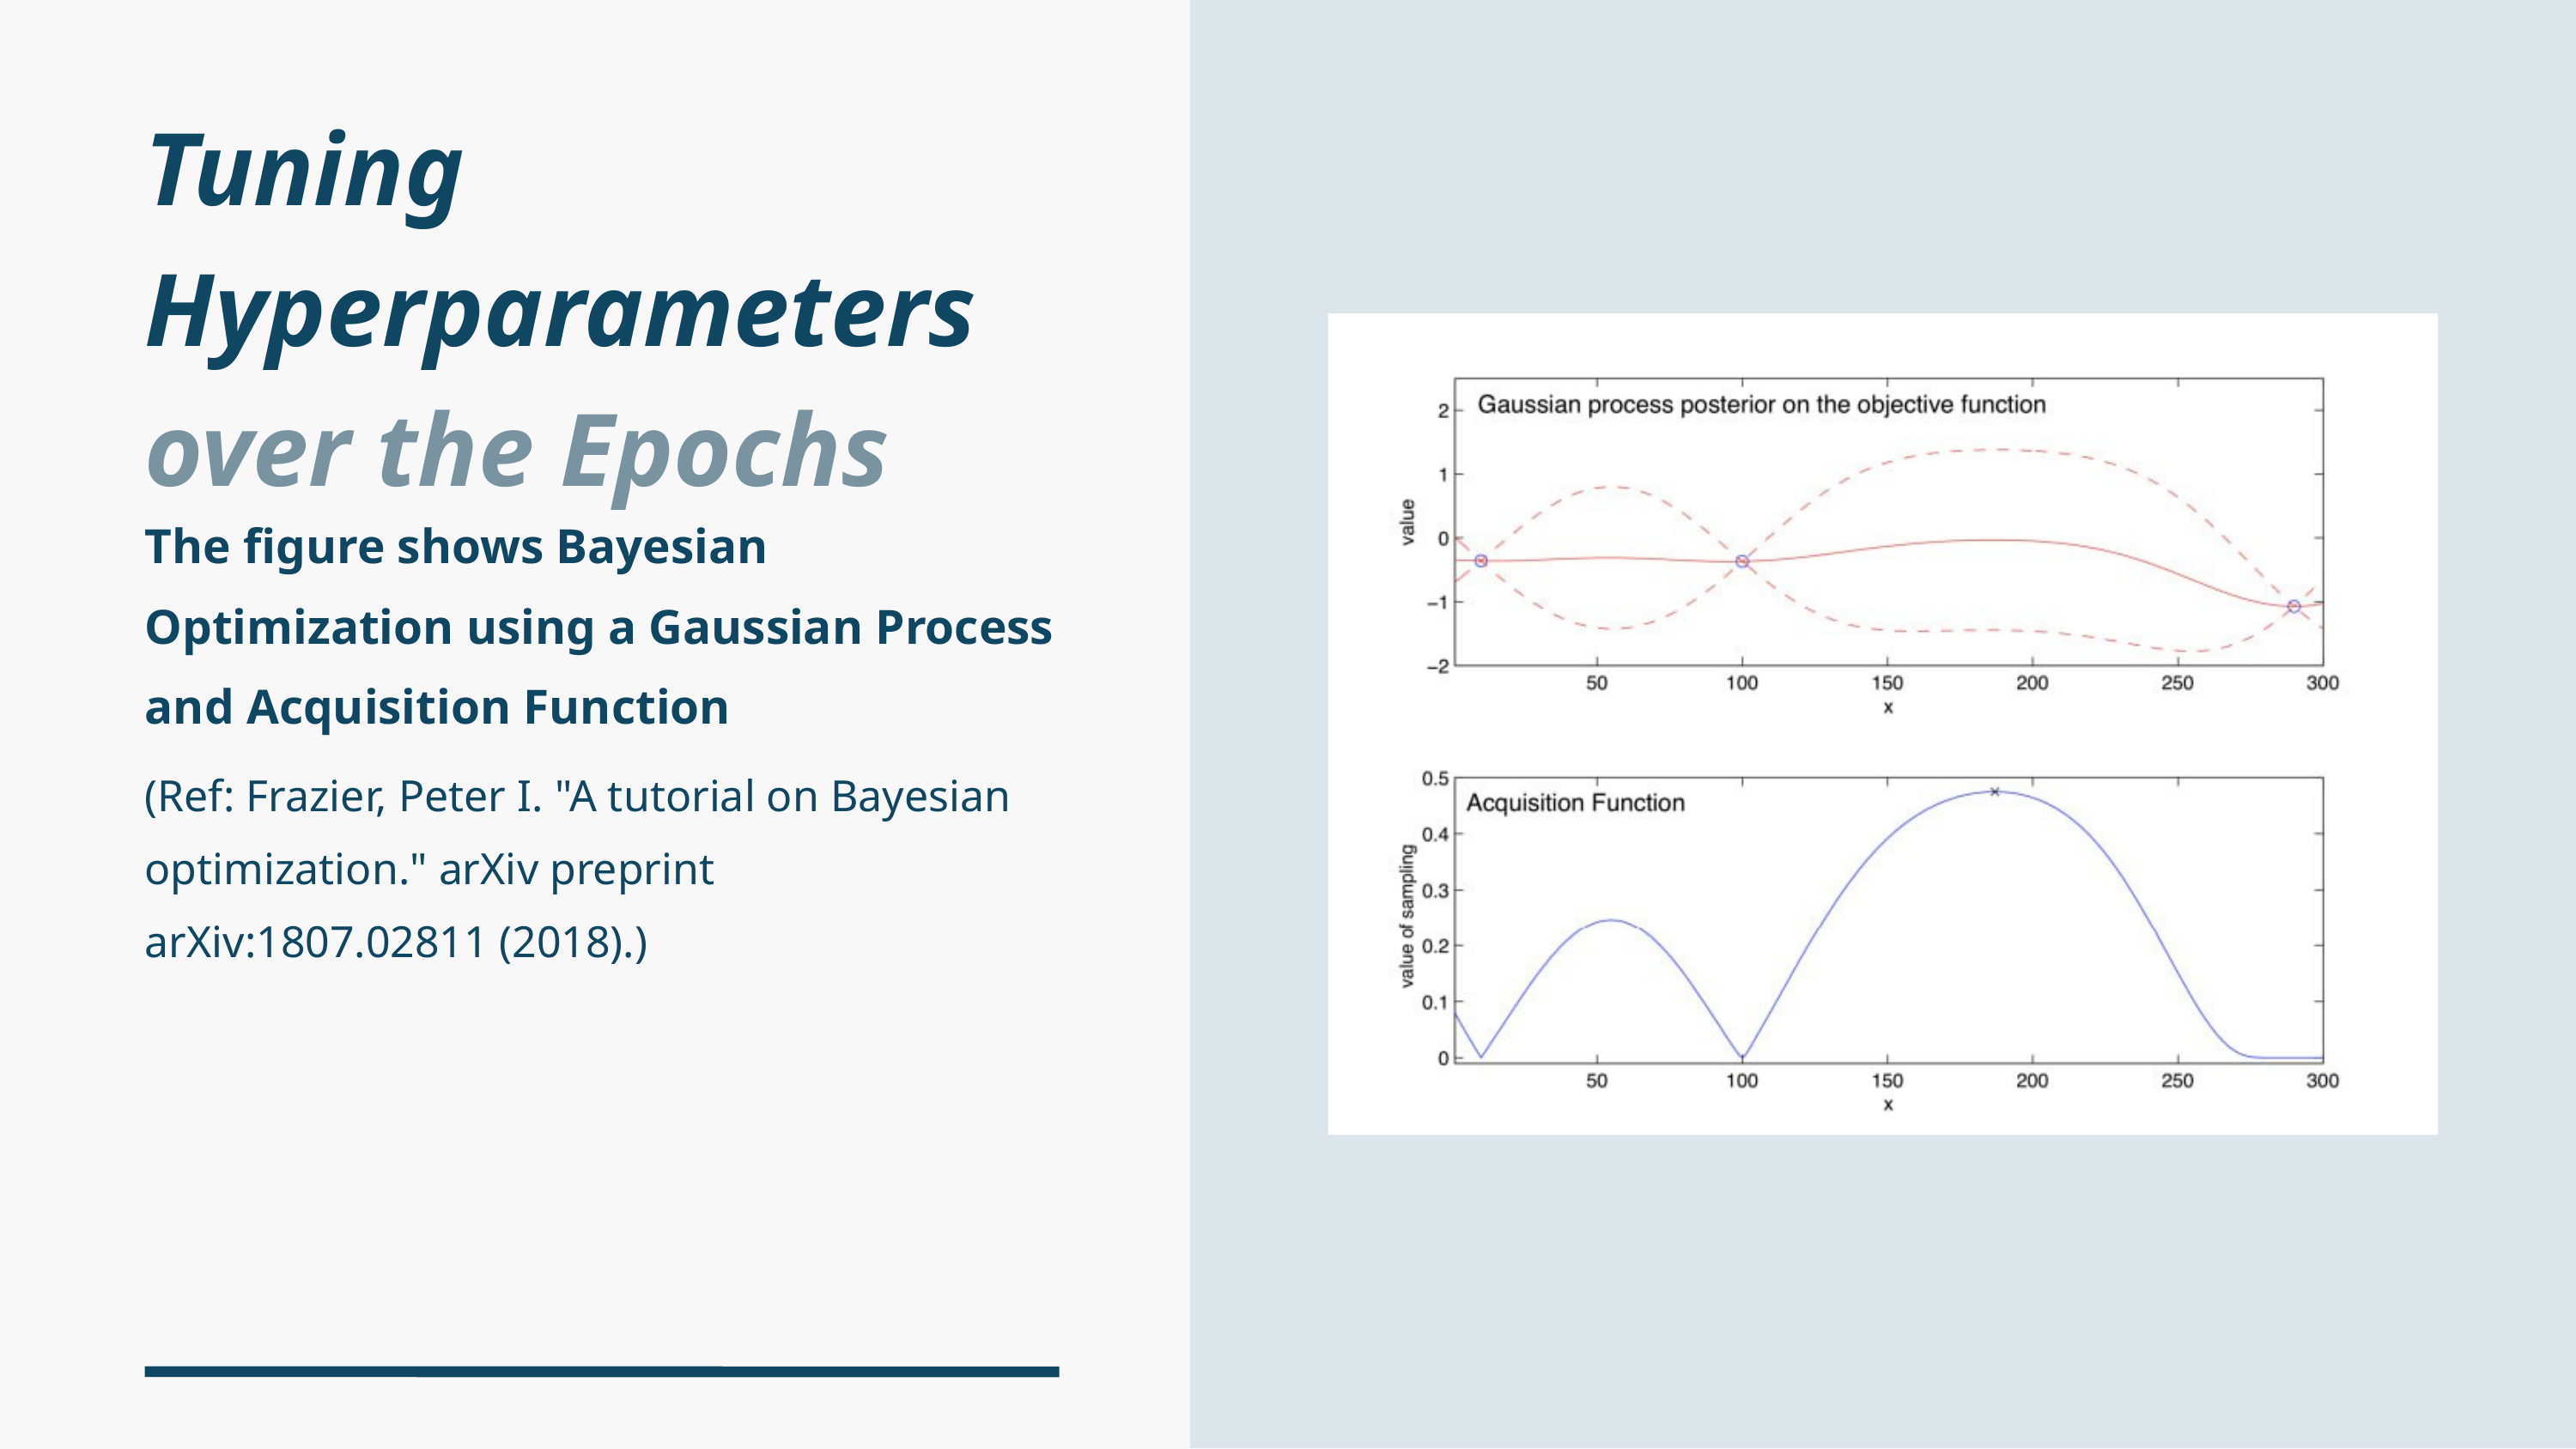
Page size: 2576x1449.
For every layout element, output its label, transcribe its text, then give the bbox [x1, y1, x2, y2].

text_box (Ref: Frazier, Peter I. "A tutorial on Bayesian optimization." arXiv preprint arXiv:1807.02811 (2018).) [144, 747, 1060, 967]
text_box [1189, 0, 2576, 1449]
text_box The figure shows Bayesian Optimization using a Gaussian Process and Acquisition Function [144, 493, 1084, 734]
text_box Tuning Hyperparameters over the Epochs [144, 85, 1086, 506]
